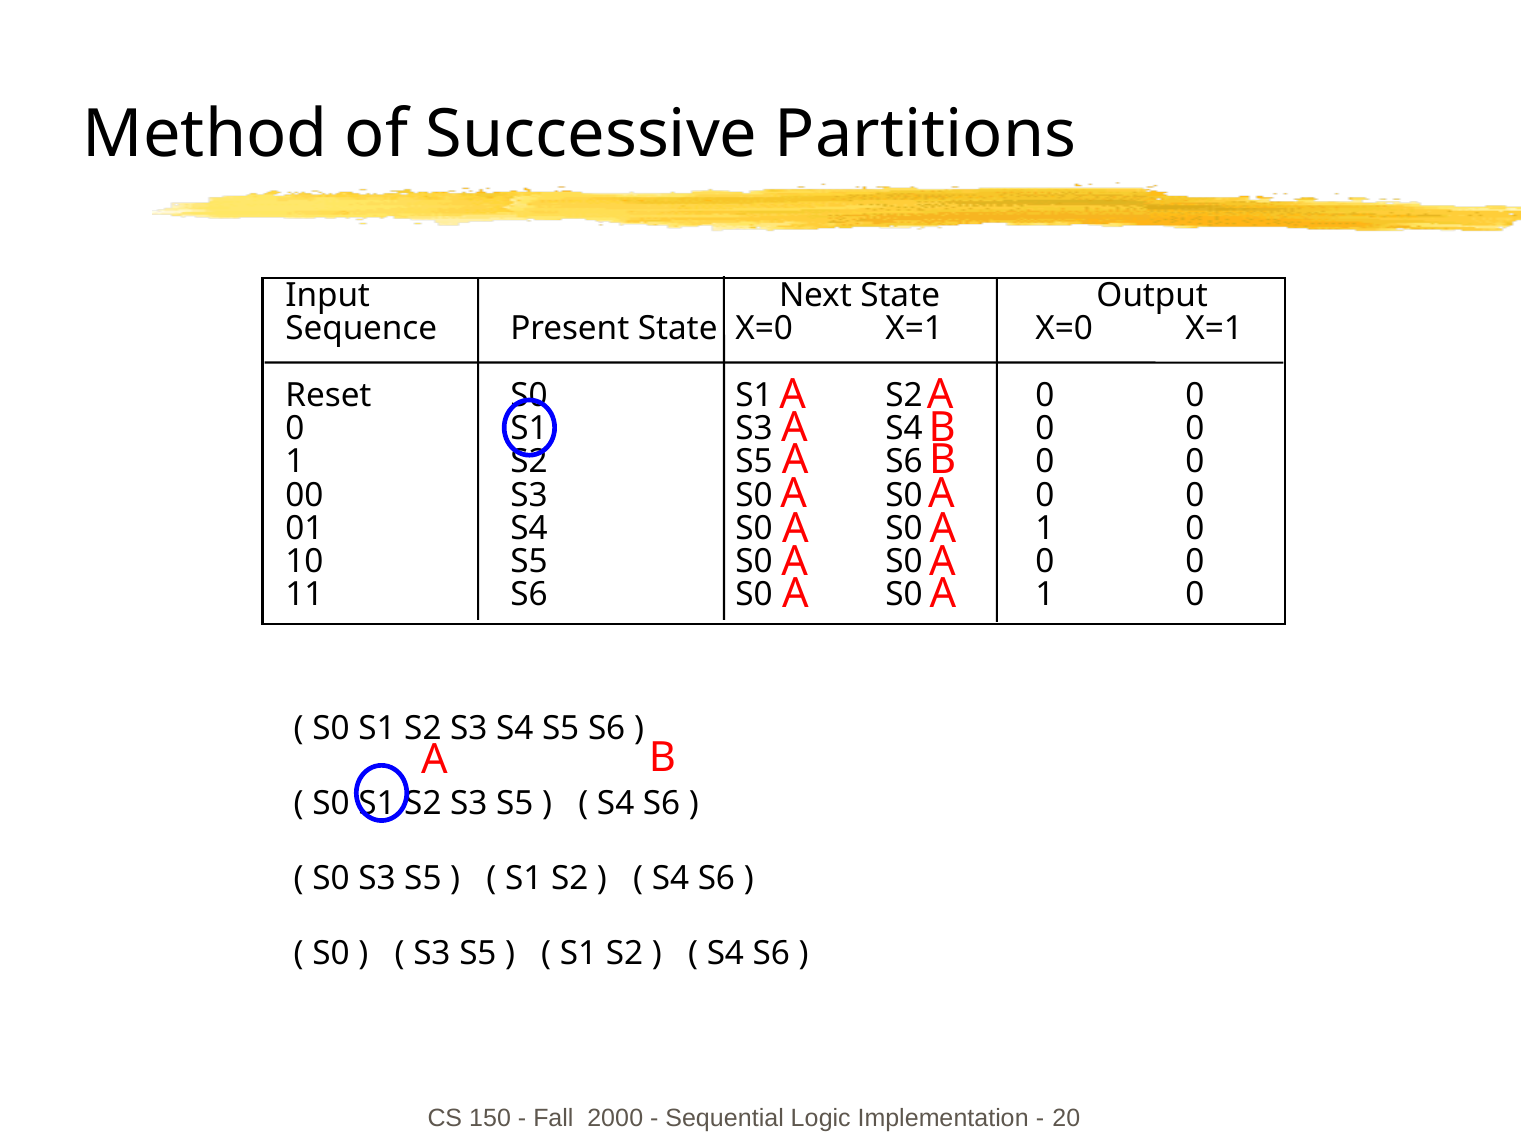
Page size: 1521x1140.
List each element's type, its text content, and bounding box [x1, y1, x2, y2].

text_box [356, 765, 407, 821]
text_box B [634, 721, 691, 787]
text_box ( S0 S1 S2 S3 S4 S5 S6 ) ( S0 S1 S2 S3 S5 ) ( S4 S6 ) ( S0 S3 S5 ) ( S1 S2 ) ( S4 S6 ) ( S0 ) ( S3 S5 ) ( S1 S2 ) ( S4 S6 ) [290, 679, 1210, 1034]
footer CS 150 - Fall 2000 - Sequential Logic Implementation - 20 [388, 1063, 1120, 1140]
title Method of Successive Partitions [67, 38, 1361, 178]
text_box A [406, 724, 463, 790]
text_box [262, 274, 1304, 630]
picture [152, 177, 1521, 242]
